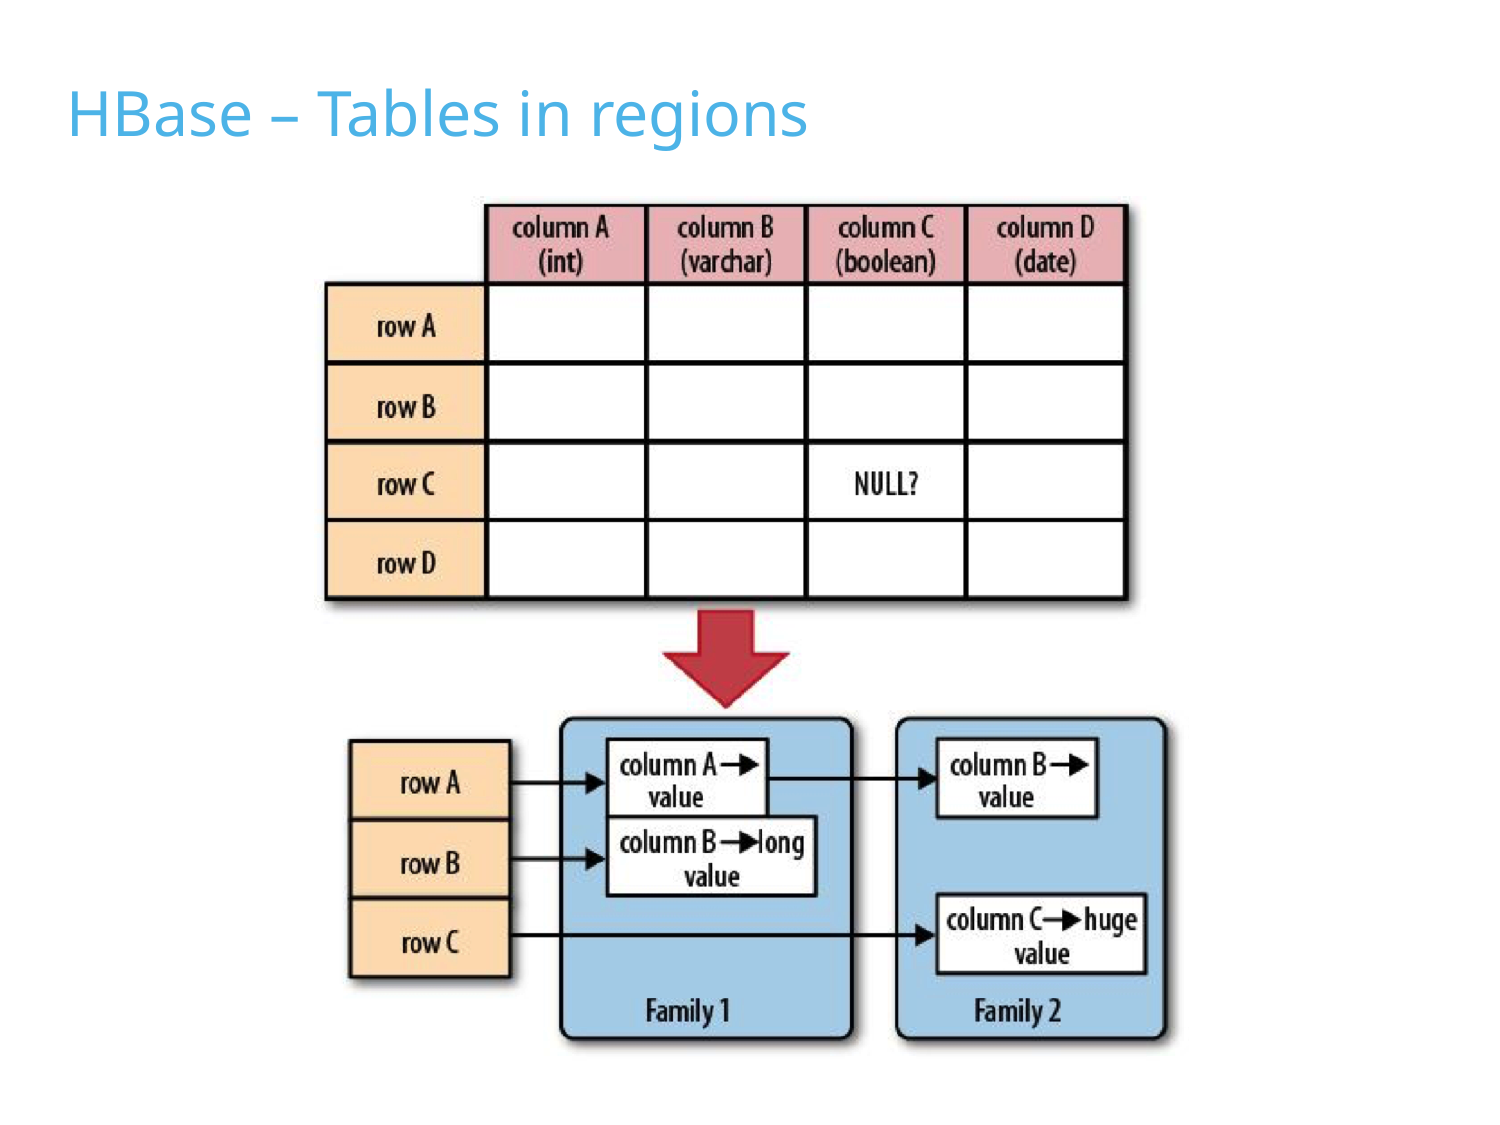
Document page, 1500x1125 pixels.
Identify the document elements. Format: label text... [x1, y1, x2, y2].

picture [295, 196, 1247, 1067]
text_box HBase – Tables in regions [51, 69, 1413, 158]
